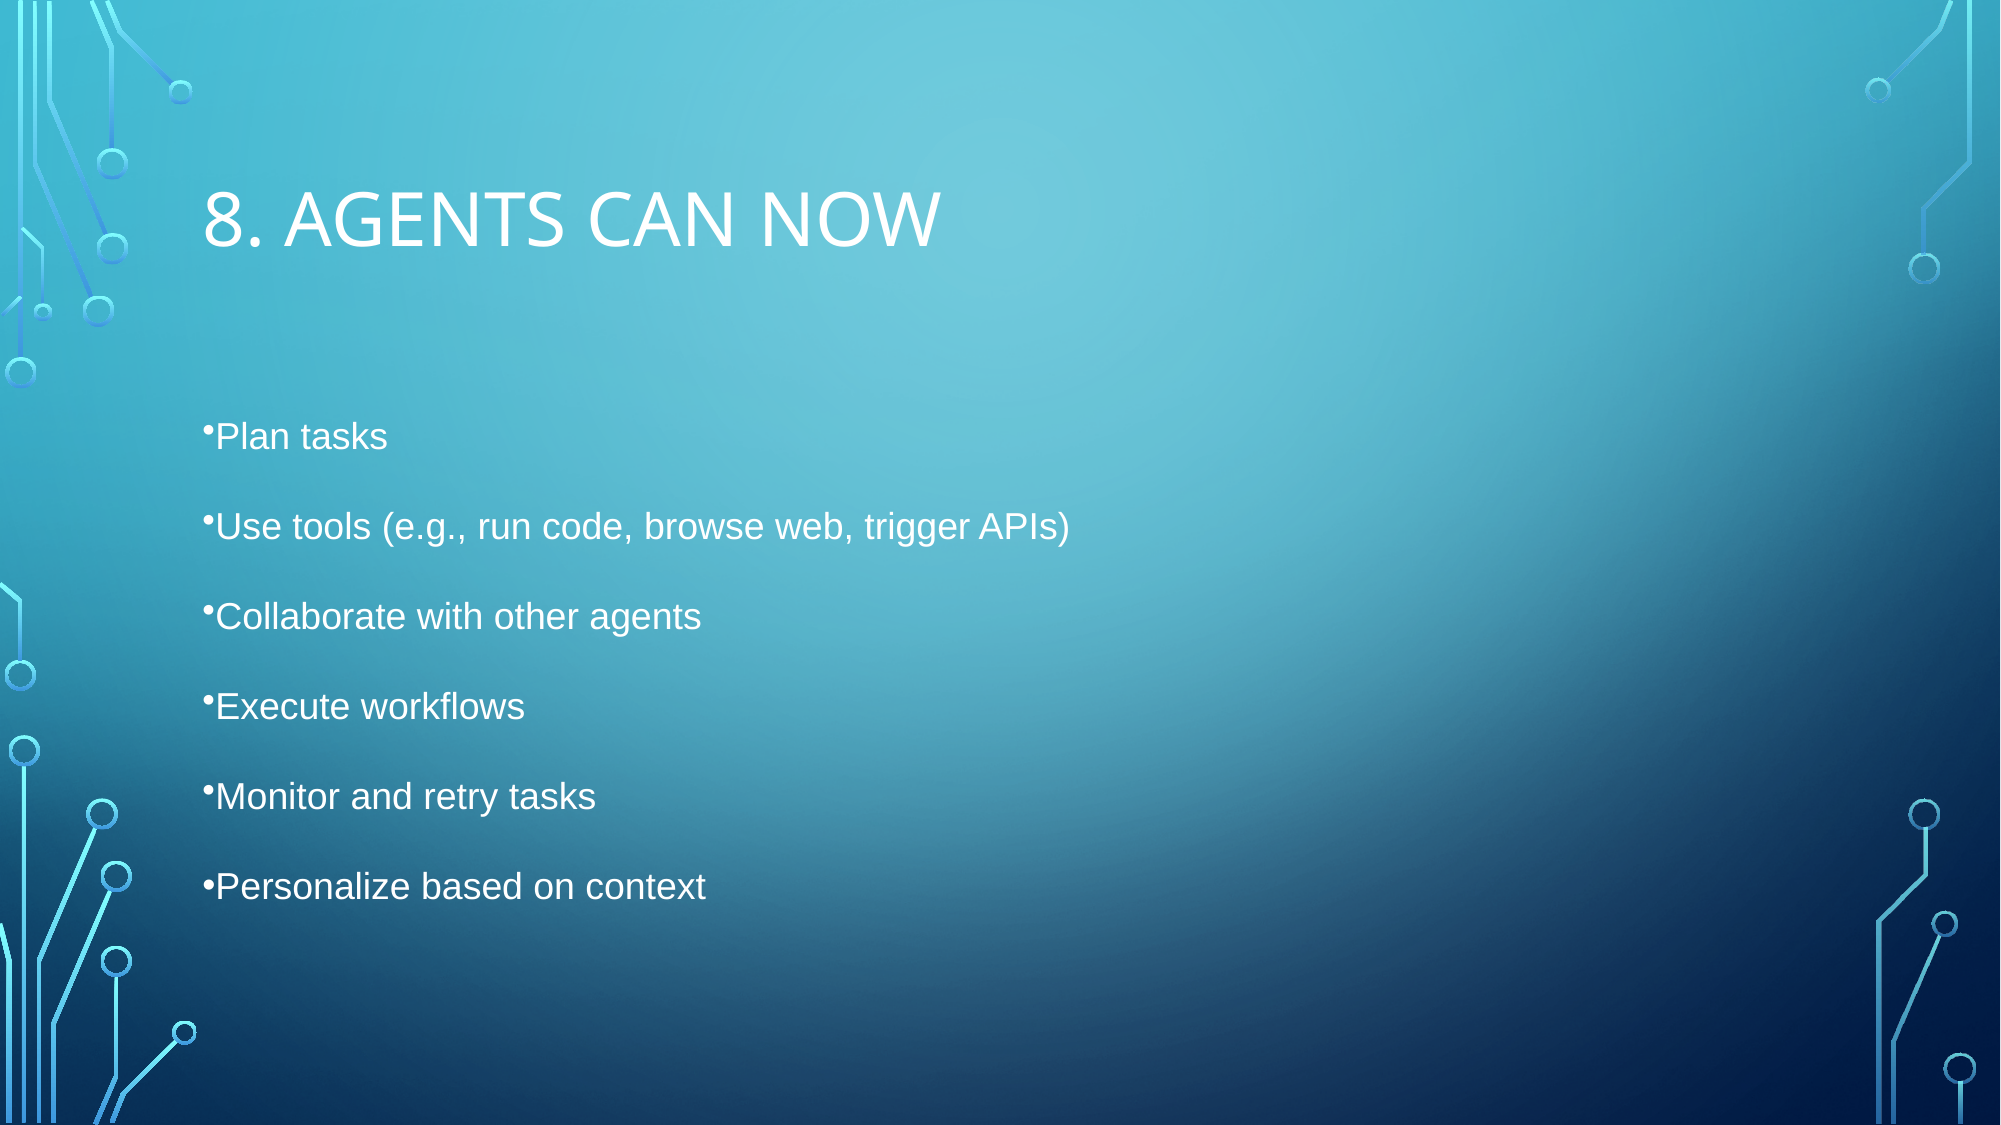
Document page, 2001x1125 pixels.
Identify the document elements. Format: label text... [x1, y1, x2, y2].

title 8. Agents Can Now [187, 101, 1813, 344]
list Plan tasks Use tools (e.g., run code, browse web, trigger APIs) Collaborate with other agents Execute workflows Monitor and retry tasks Personalize based on context [187, 333, 1096, 986]
